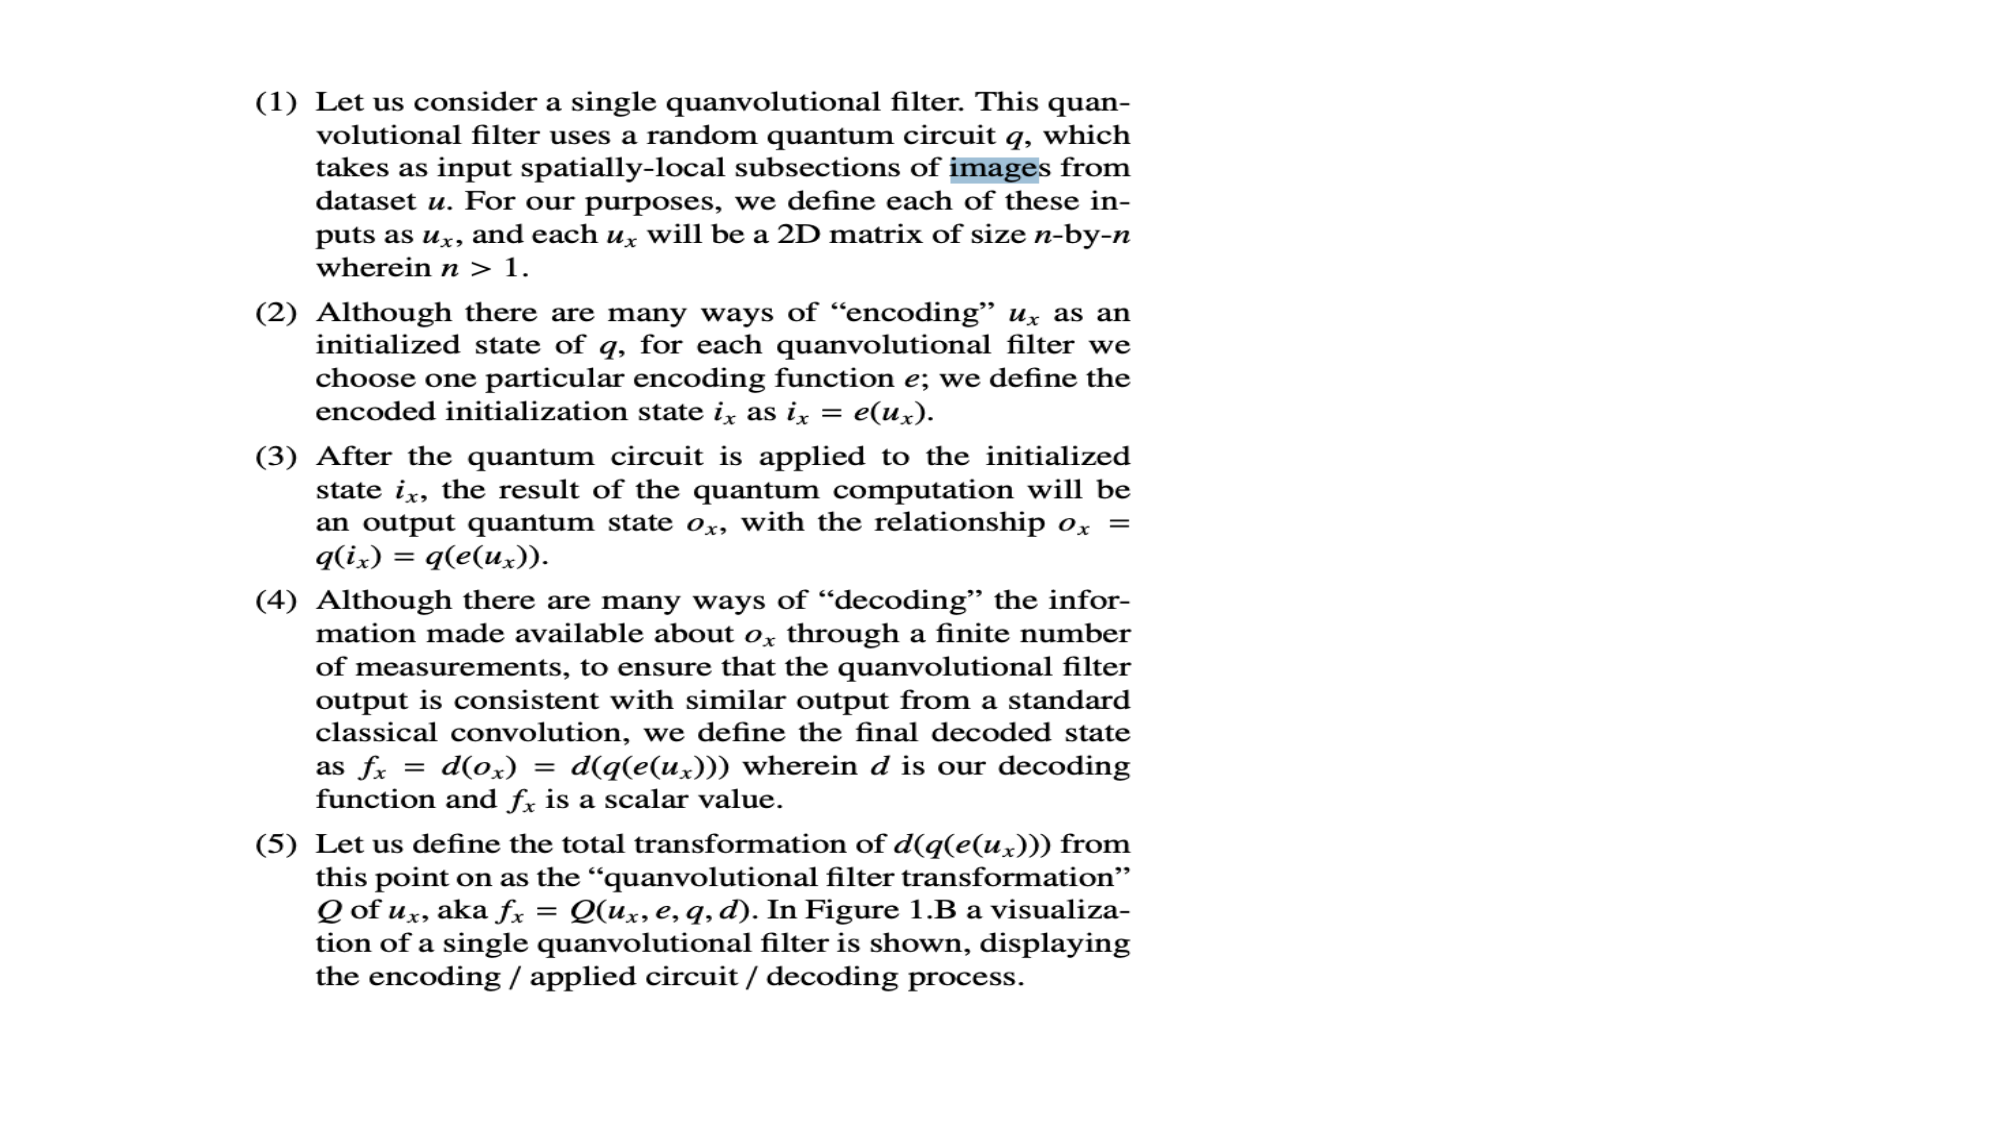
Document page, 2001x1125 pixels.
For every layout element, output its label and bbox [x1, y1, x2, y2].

picture [217, 71, 1147, 1030]
